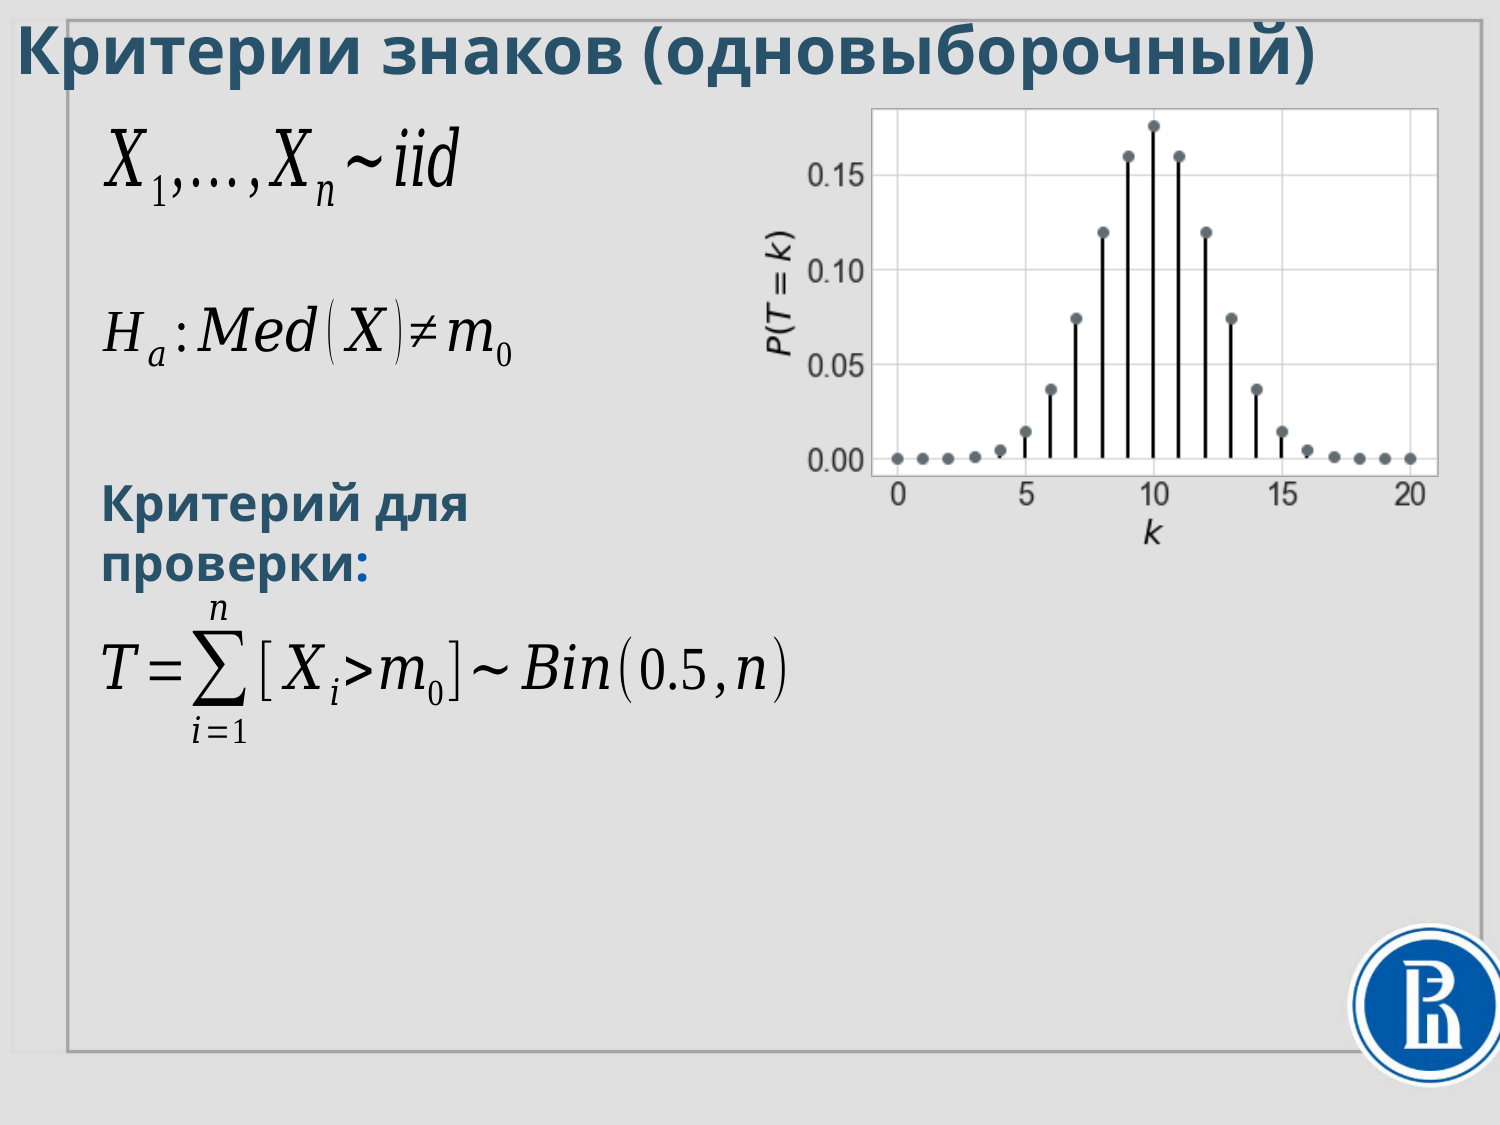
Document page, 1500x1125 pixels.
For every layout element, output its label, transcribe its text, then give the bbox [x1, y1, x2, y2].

picture [0, 97, 1500, 1125]
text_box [100, 497, 789, 752]
text_box [112, 139, 747, 495]
text_box [88, 550, 1459, 1125]
title Критерии знаков (одновыборочный) [0, 0, 1500, 102]
